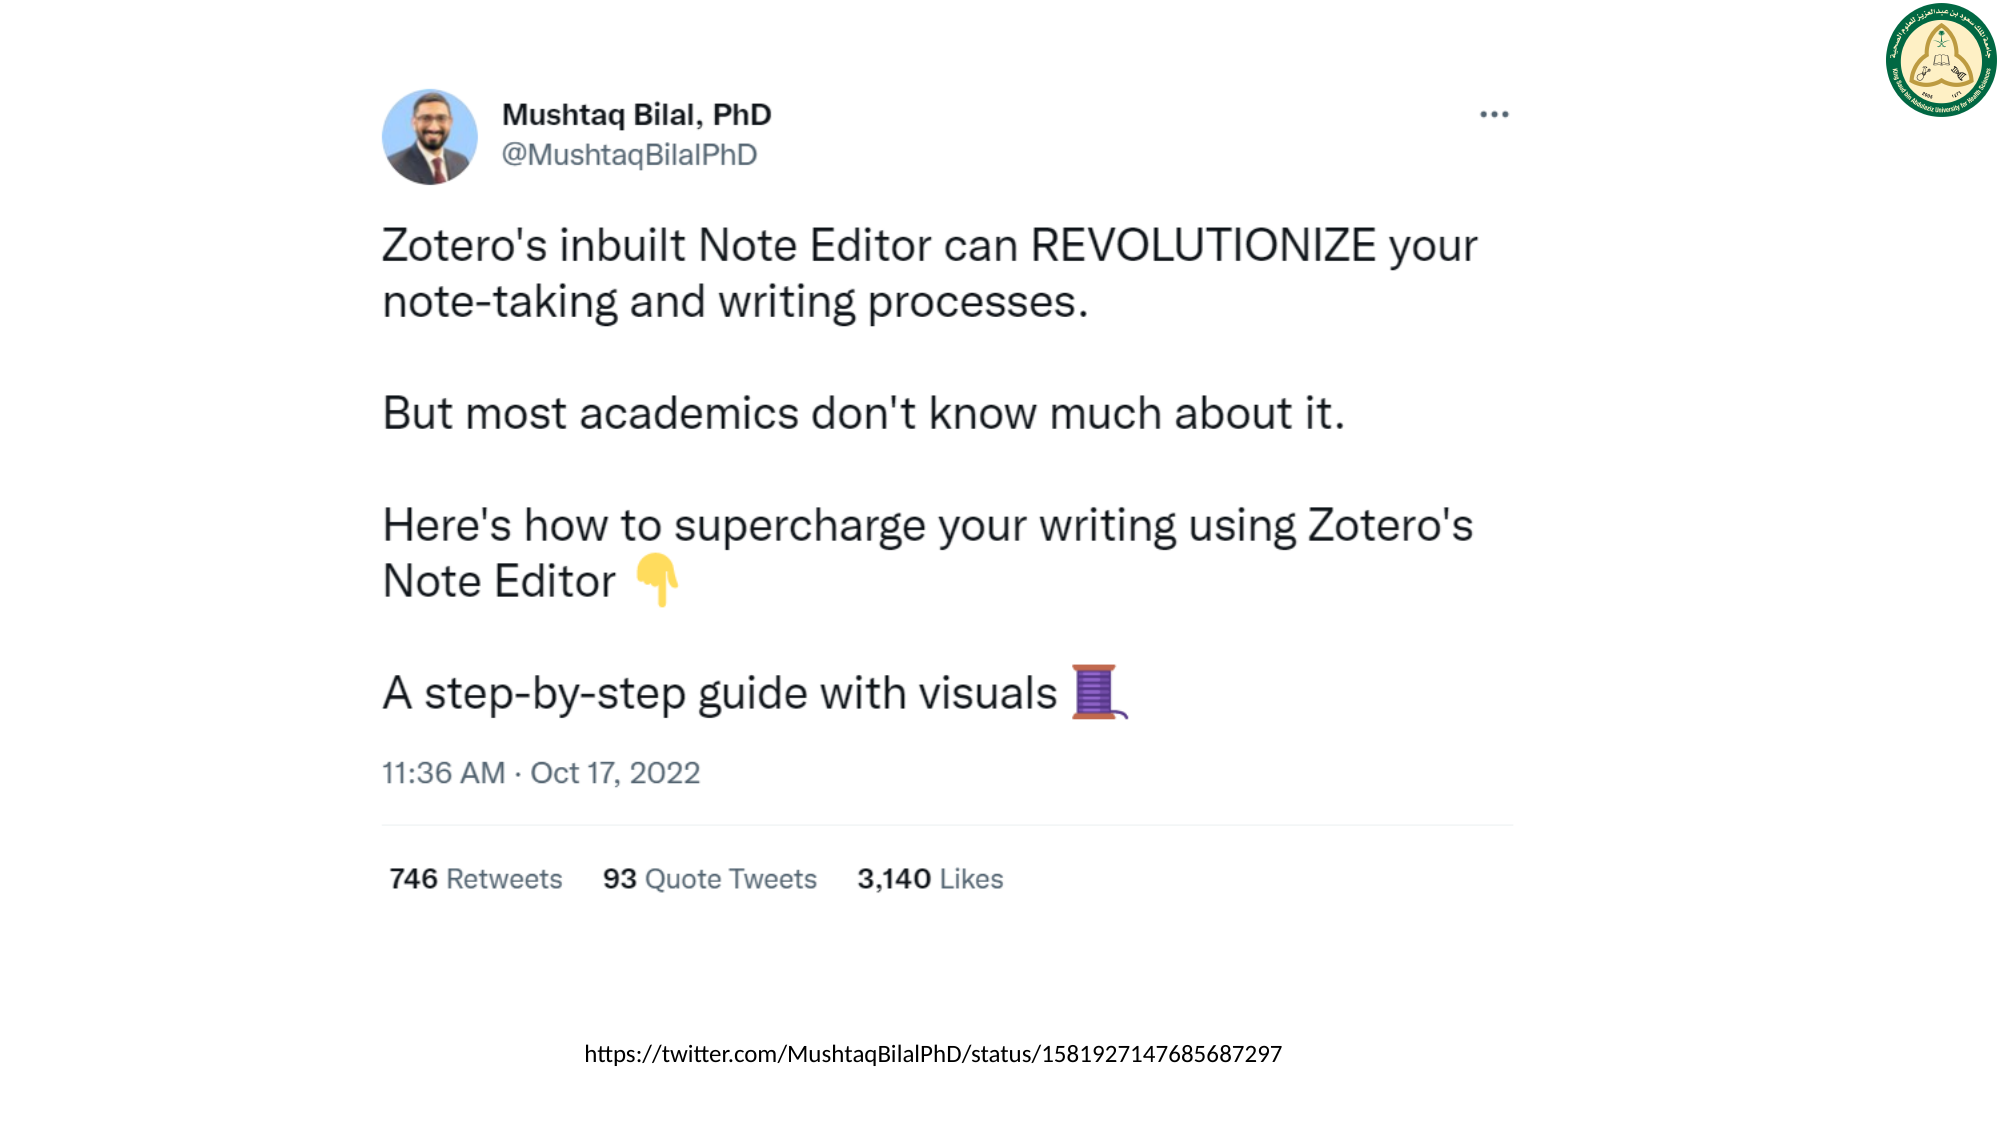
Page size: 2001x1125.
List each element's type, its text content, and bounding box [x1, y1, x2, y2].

text_box https://twitter.com/MushtaqBilalPhD/status/1581927147685687297 [434, 1030, 1435, 1076]
picture [1886, 3, 1997, 117]
picture [374, 71, 1530, 908]
